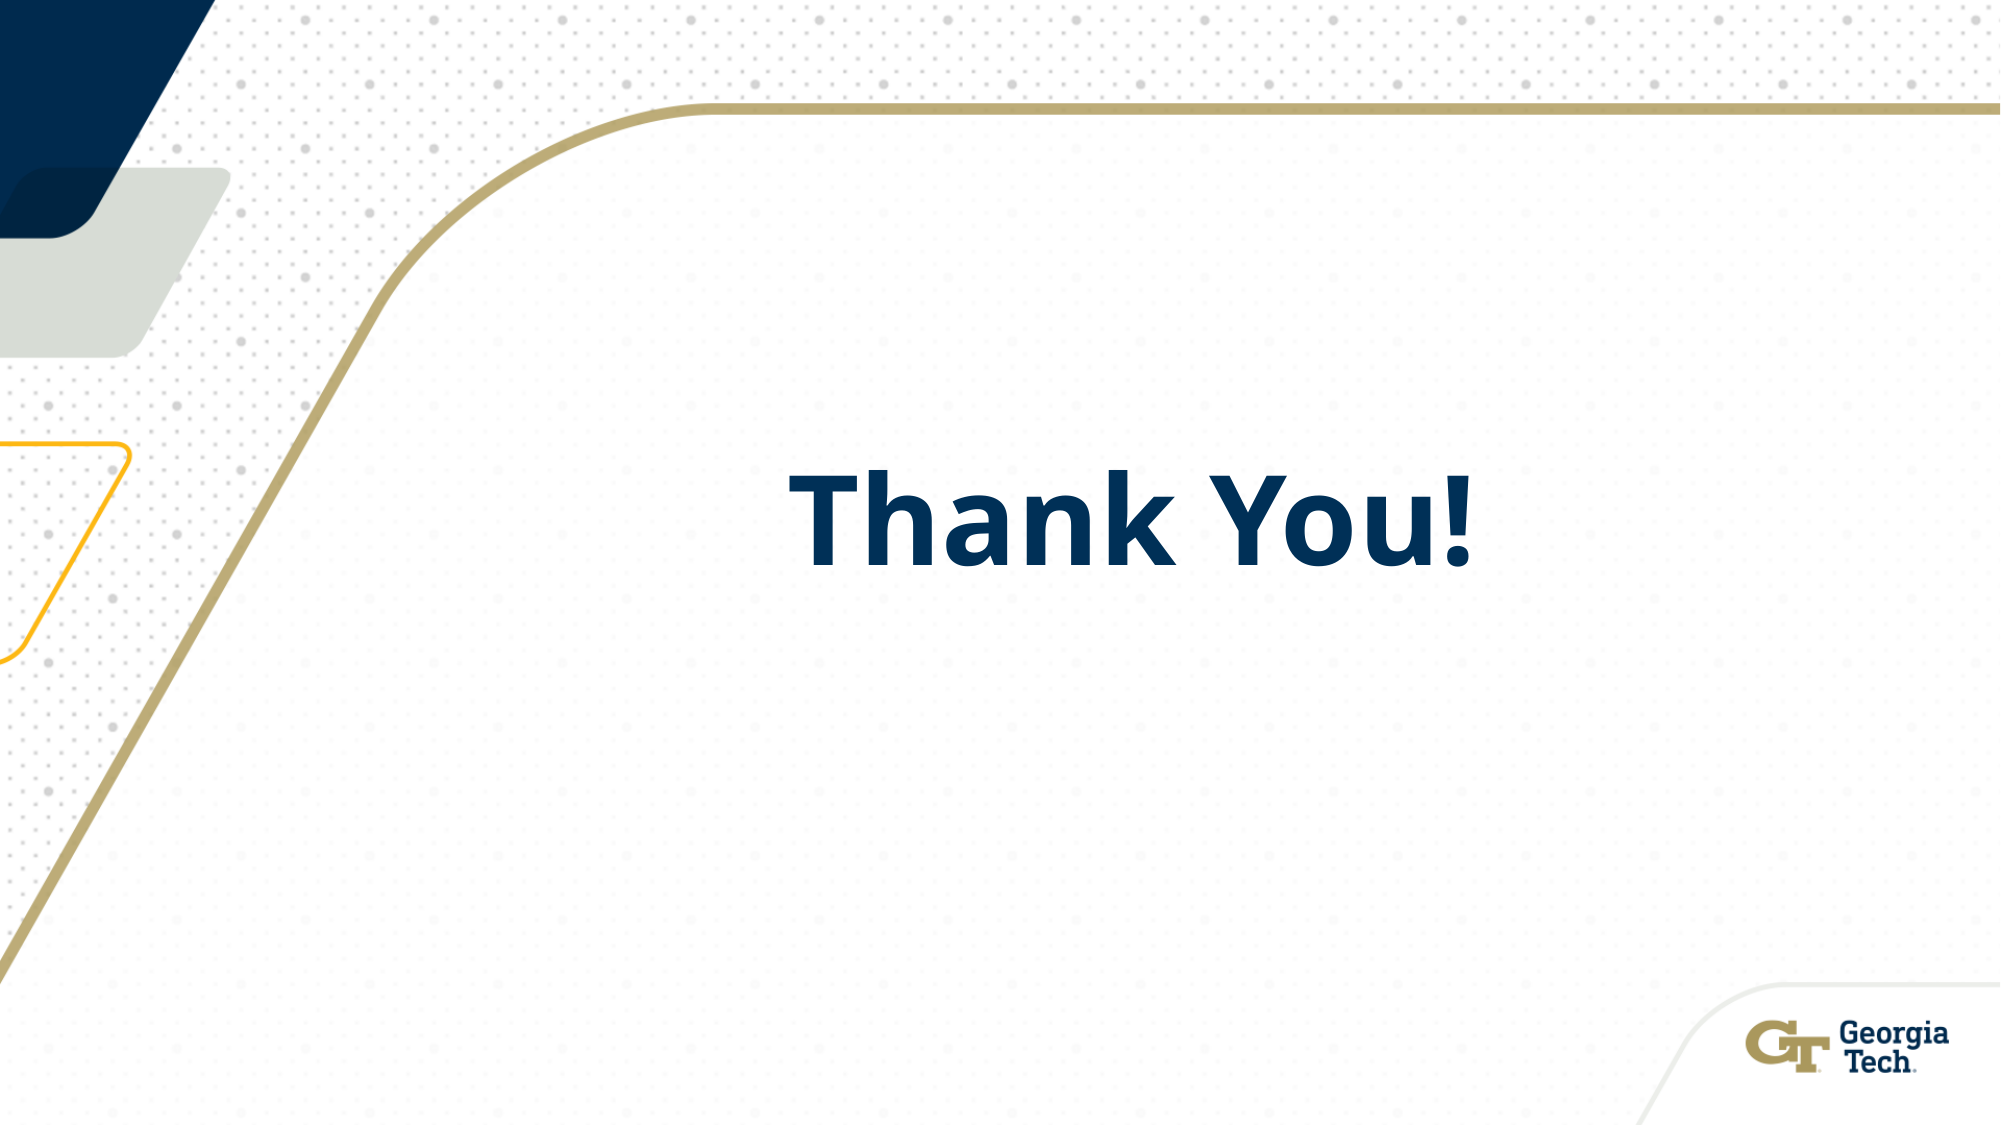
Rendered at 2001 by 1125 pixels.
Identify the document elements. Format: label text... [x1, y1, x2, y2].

title Thank You! [401, 302, 1863, 729]
picture [0, 0, 2001, 1125]
